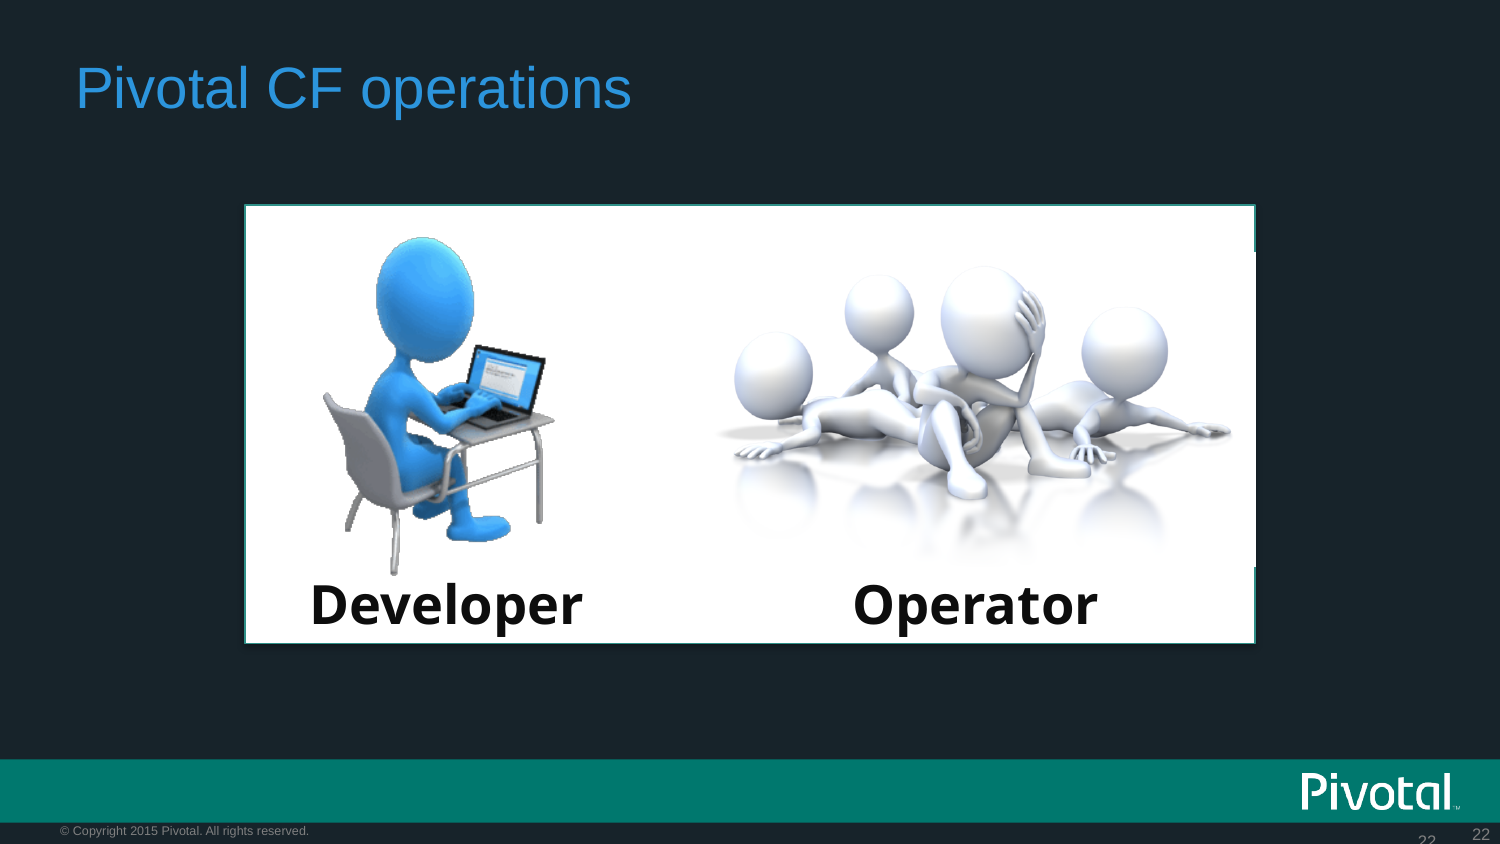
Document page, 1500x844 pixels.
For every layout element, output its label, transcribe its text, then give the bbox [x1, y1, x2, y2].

slide_number 22 [1403, 823, 1491, 844]
text_box Developer [69, 561, 598, 644]
text_box [244, 204, 1256, 561]
picture [696, 251, 1256, 567]
title Pivotal CF operations [60, 42, 1440, 119]
picture [270, 227, 582, 617]
picture [1302, 773, 1460, 810]
text_box Operator [598, 561, 1353, 644]
